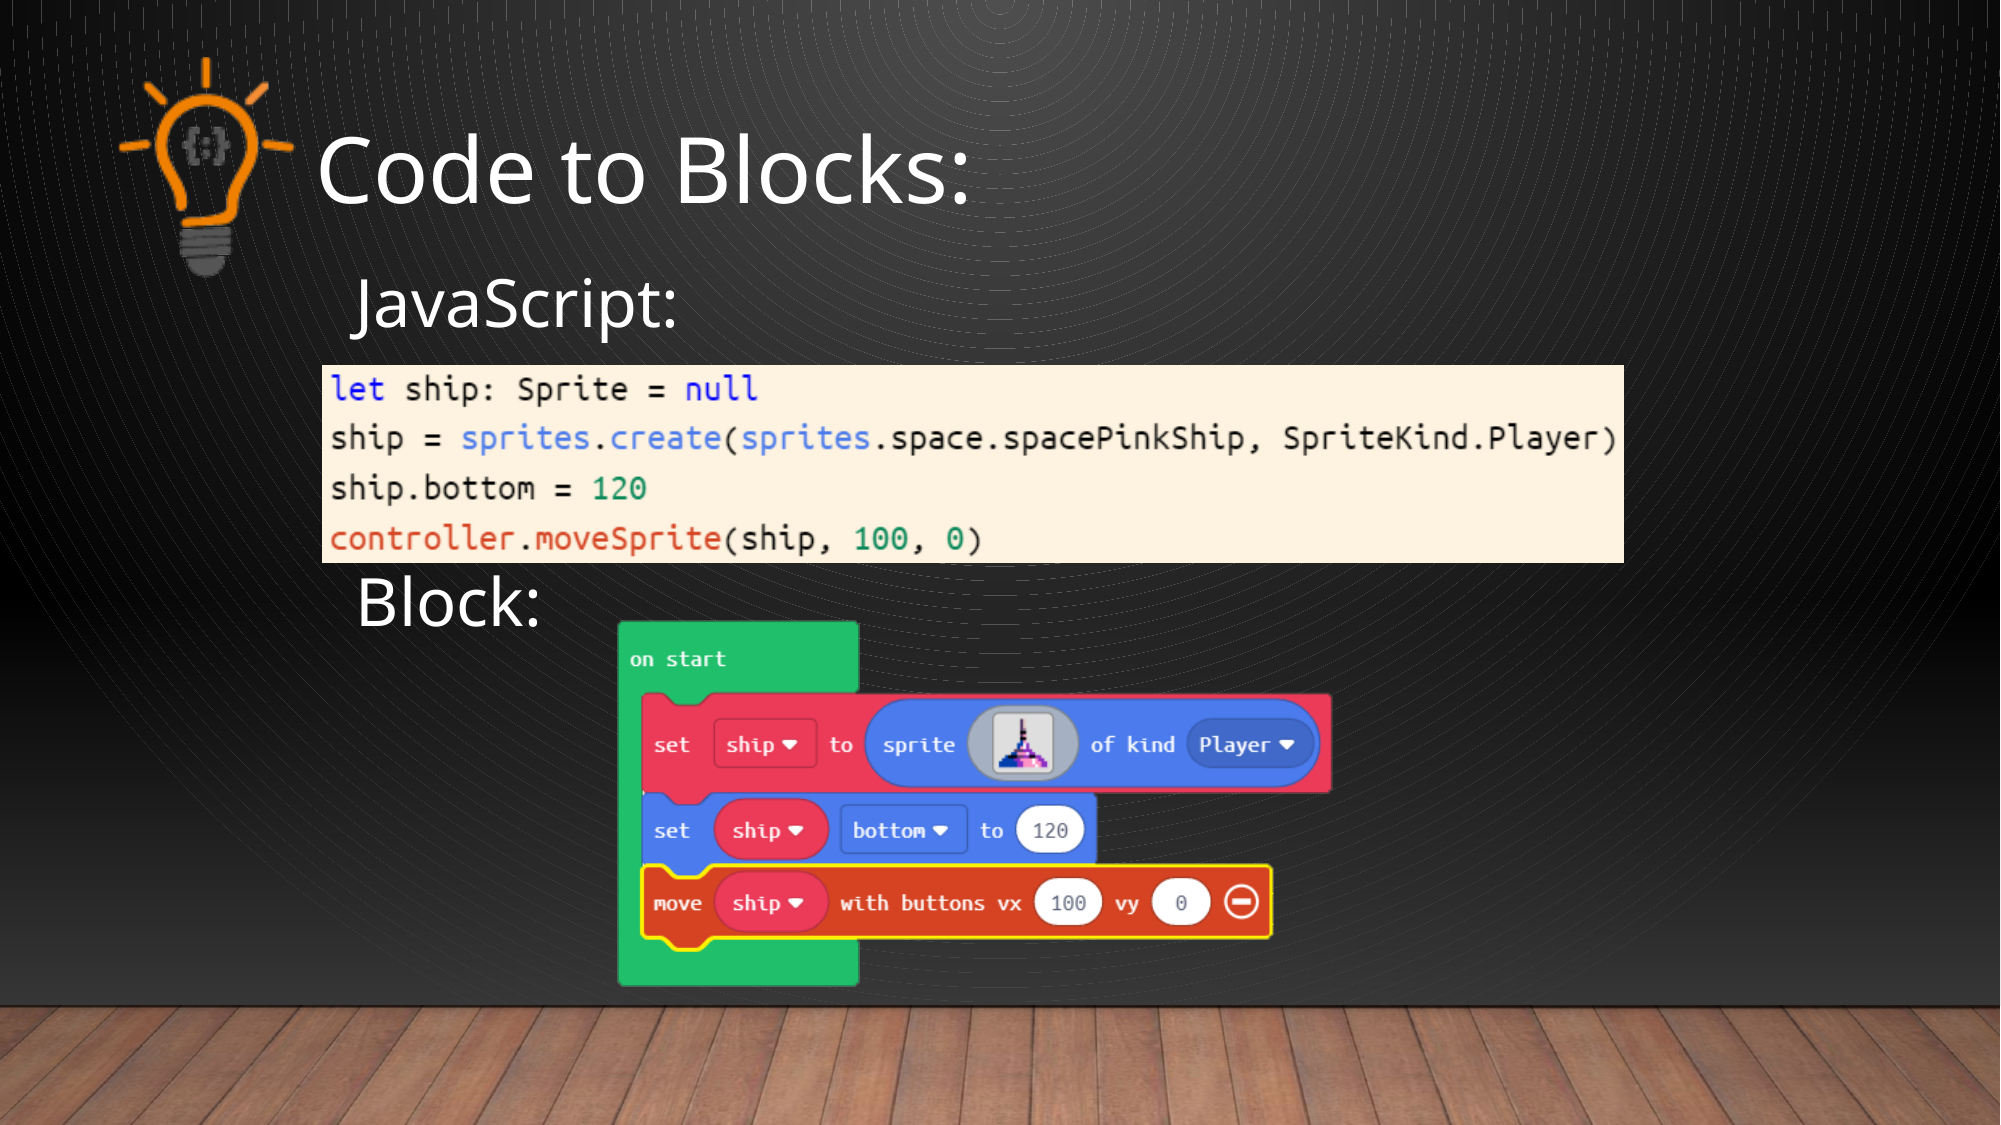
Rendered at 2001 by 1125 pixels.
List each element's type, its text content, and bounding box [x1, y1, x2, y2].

picture [118, 56, 297, 279]
text_box [80, 327, 988, 734]
text_box Block: [341, 563, 1605, 647]
text_box JavaScript: [341, 253, 1605, 349]
picture [321, 365, 1624, 563]
text_box Code to Blocks: [300, 104, 989, 230]
picture [0, 610, 2000, 1125]
